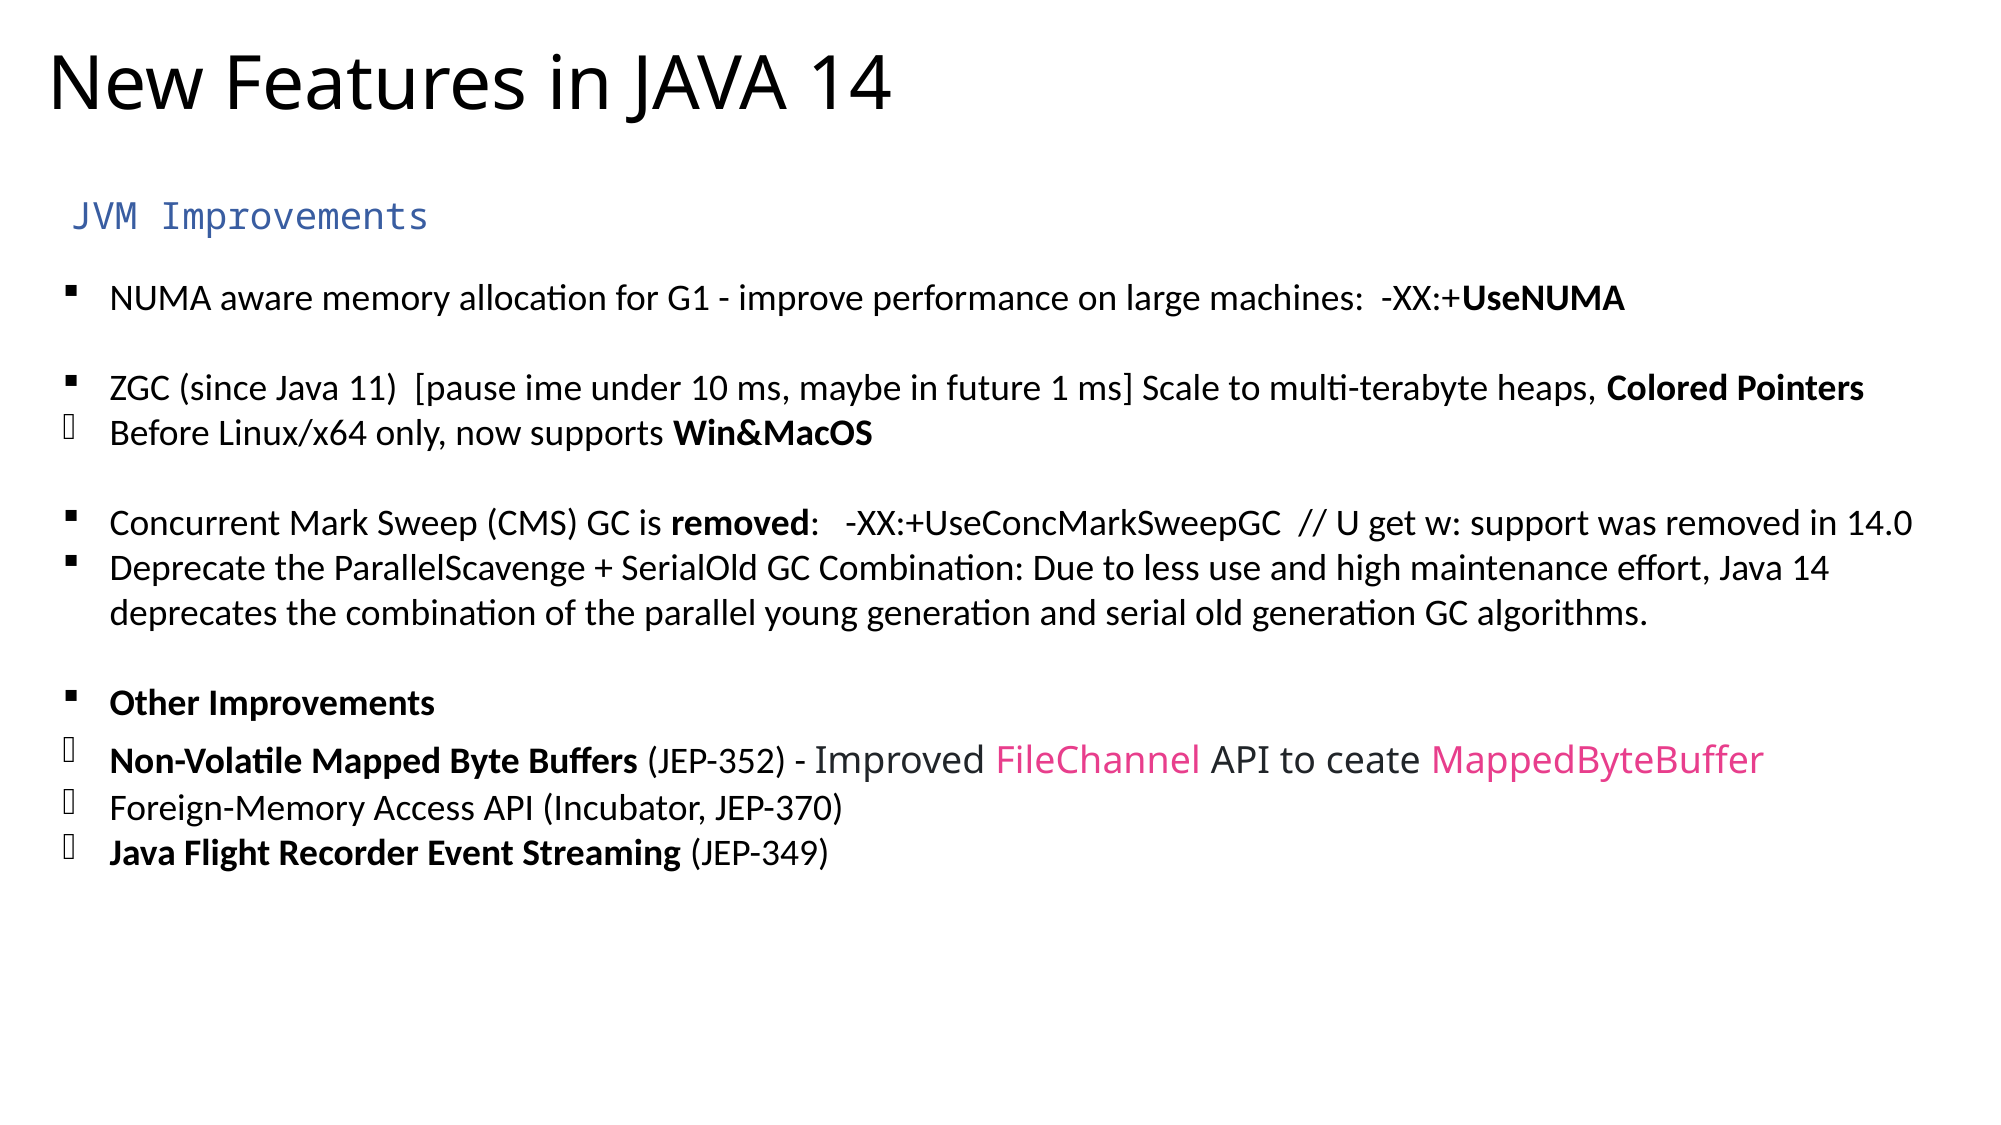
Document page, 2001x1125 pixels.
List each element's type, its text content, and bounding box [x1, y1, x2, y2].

text_box New Features in JAVA 14 [0, 0, 961, 134]
text_box JVM Improvements [55, 184, 996, 245]
text_box NUMA aware memory allocation for G1 - improve performance on large machines: -XX:+UseNUMA ZGC (since Java 11) [pause ime under 10 ms, maybe in future 1 ms] Scale to multi-terabyte heaps, Colored Pointers Before Linux/x64 only, now supports Win&MacOS Concurrent Mark Sweep (CMS) GC is removed: -XX:+UseConcMarkSweepGC // U get w: support was removed in 14.0 Deprecate the ParallelScavenge + SerialOld GC Combination: Due to less use and high maintenance effort, Java 14 deprecates the combination of the parallel young generation and serial old generation GC algorithms. Other Improvements Non-Volatile Mapped Byte Buffers (JEP-352) - Improved FileChannel API to ceate MappedByteBuffer Foreign-Memory Access API (Incubator, JEP-370) Java Flight Recorder Event Streaming (JEP-349) [47, 265, 1961, 1016]
